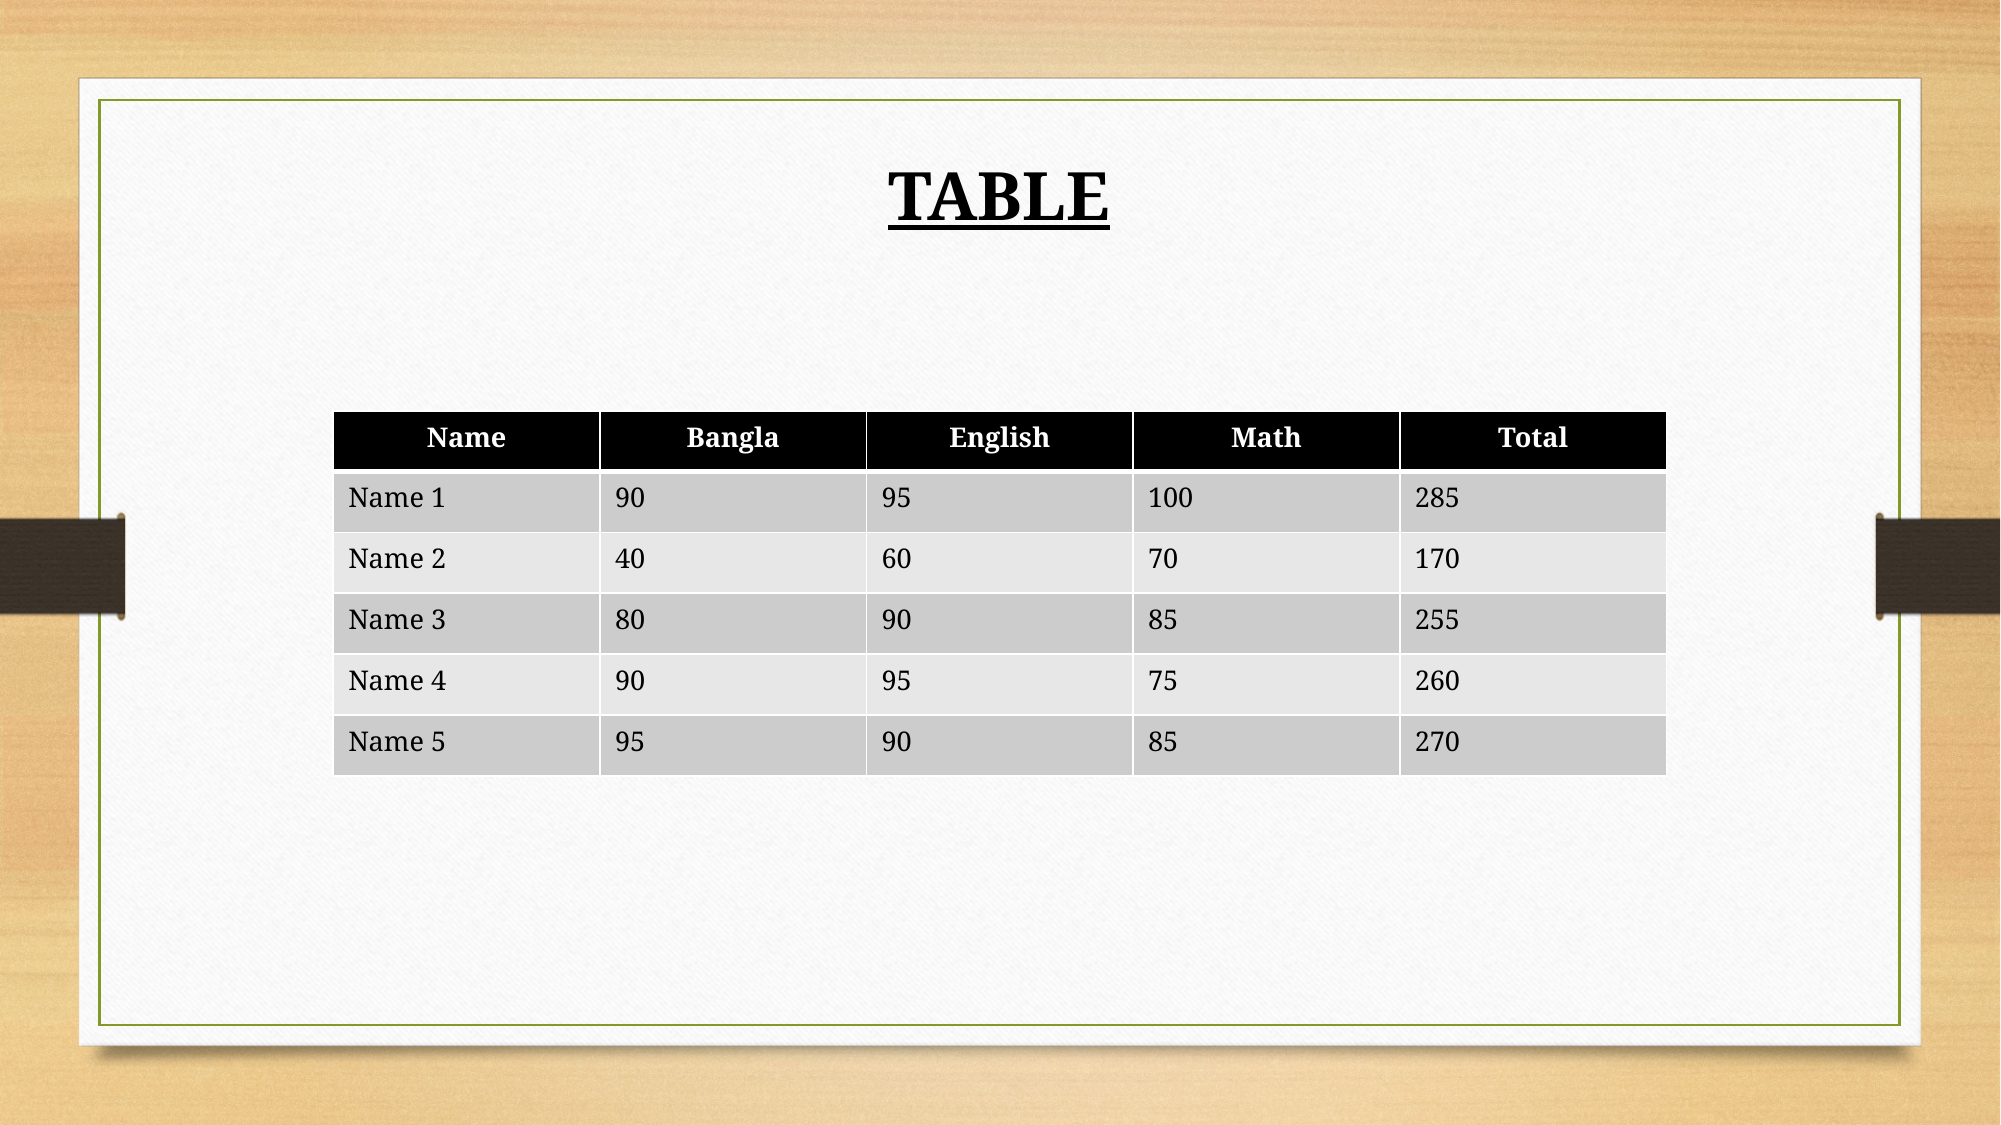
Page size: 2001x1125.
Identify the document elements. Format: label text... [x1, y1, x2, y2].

table_cell 90 [601, 655, 866, 714]
table_cell 80 [601, 594, 866, 653]
table_cell 40 [601, 533, 866, 592]
table_cell Name 4 [334, 655, 599, 714]
text_box TABLE [873, 146, 1127, 242]
table_cell 90 [867, 716, 1132, 775]
table_header Bangla [601, 412, 866, 469]
table_cell 75 [1134, 655, 1399, 714]
table_cell 60 [867, 533, 1132, 592]
table_cell 70 [1134, 533, 1399, 592]
table_cell 85 [1134, 594, 1399, 653]
table_header English [867, 412, 1132, 469]
table_cell Name 2 [334, 533, 599, 592]
table_cell 95 [867, 474, 1132, 532]
table_header Math [1134, 412, 1399, 469]
table_header Total [1401, 412, 1666, 469]
table_cell 90 [867, 594, 1132, 653]
table_header Name [334, 412, 599, 469]
table_cell Name 1 [334, 474, 599, 532]
table_cell 90 [601, 474, 866, 532]
table_cell 285 [1401, 474, 1666, 532]
table_cell 95 [601, 716, 866, 775]
table_cell 170 [1401, 533, 1666, 592]
picture [0, 0, 2001, 1125]
table_cell 255 [1401, 594, 1666, 653]
table_cell Name 3 [334, 594, 599, 653]
table_cell 85 [1134, 716, 1399, 775]
table_cell 95 [867, 655, 1132, 714]
table_cell 270 [1401, 716, 1666, 775]
table_cell 260 [1401, 655, 1666, 714]
table_cell Name 5 [334, 716, 599, 775]
table_cell 100 [1134, 474, 1399, 532]
